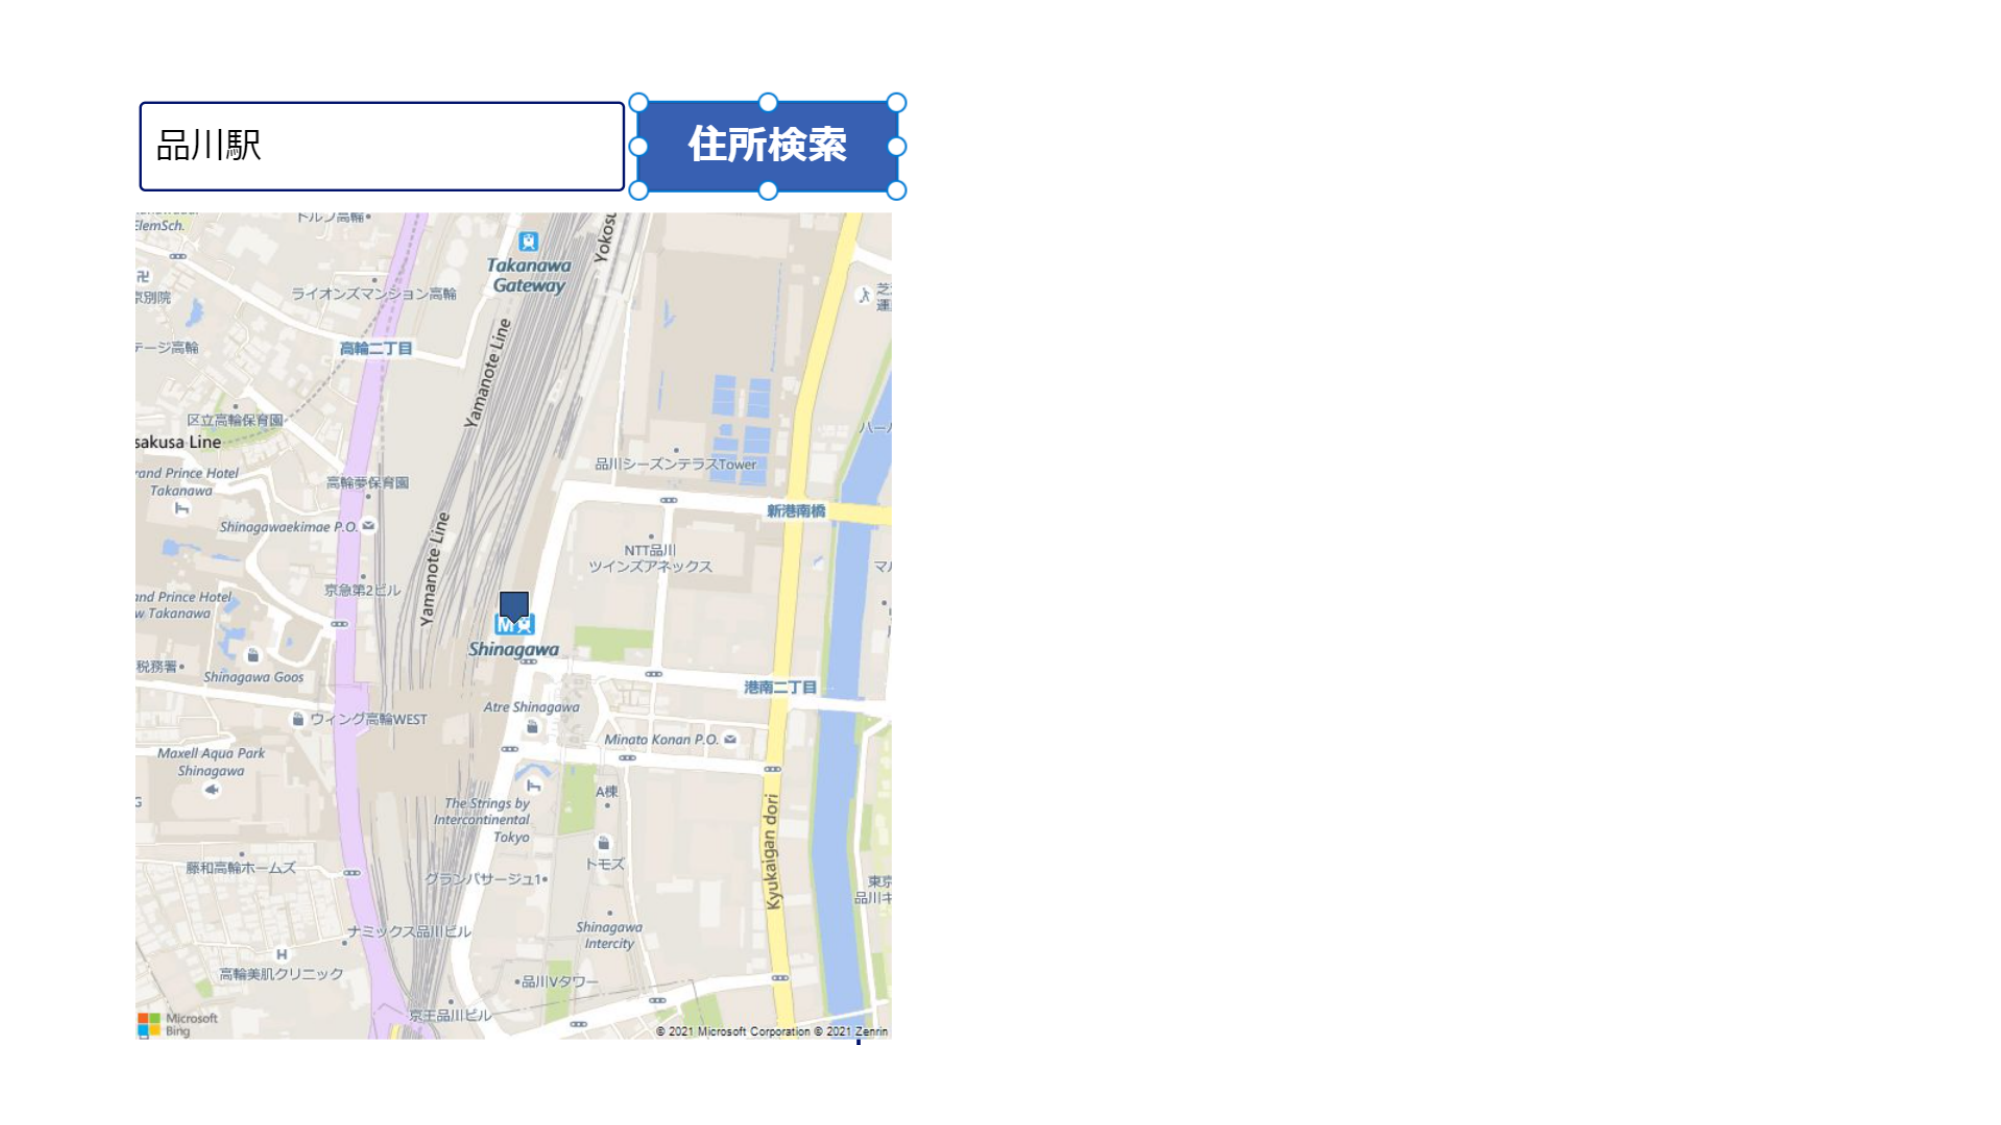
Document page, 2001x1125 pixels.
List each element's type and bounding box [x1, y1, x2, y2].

picture [124, 80, 916, 1045]
